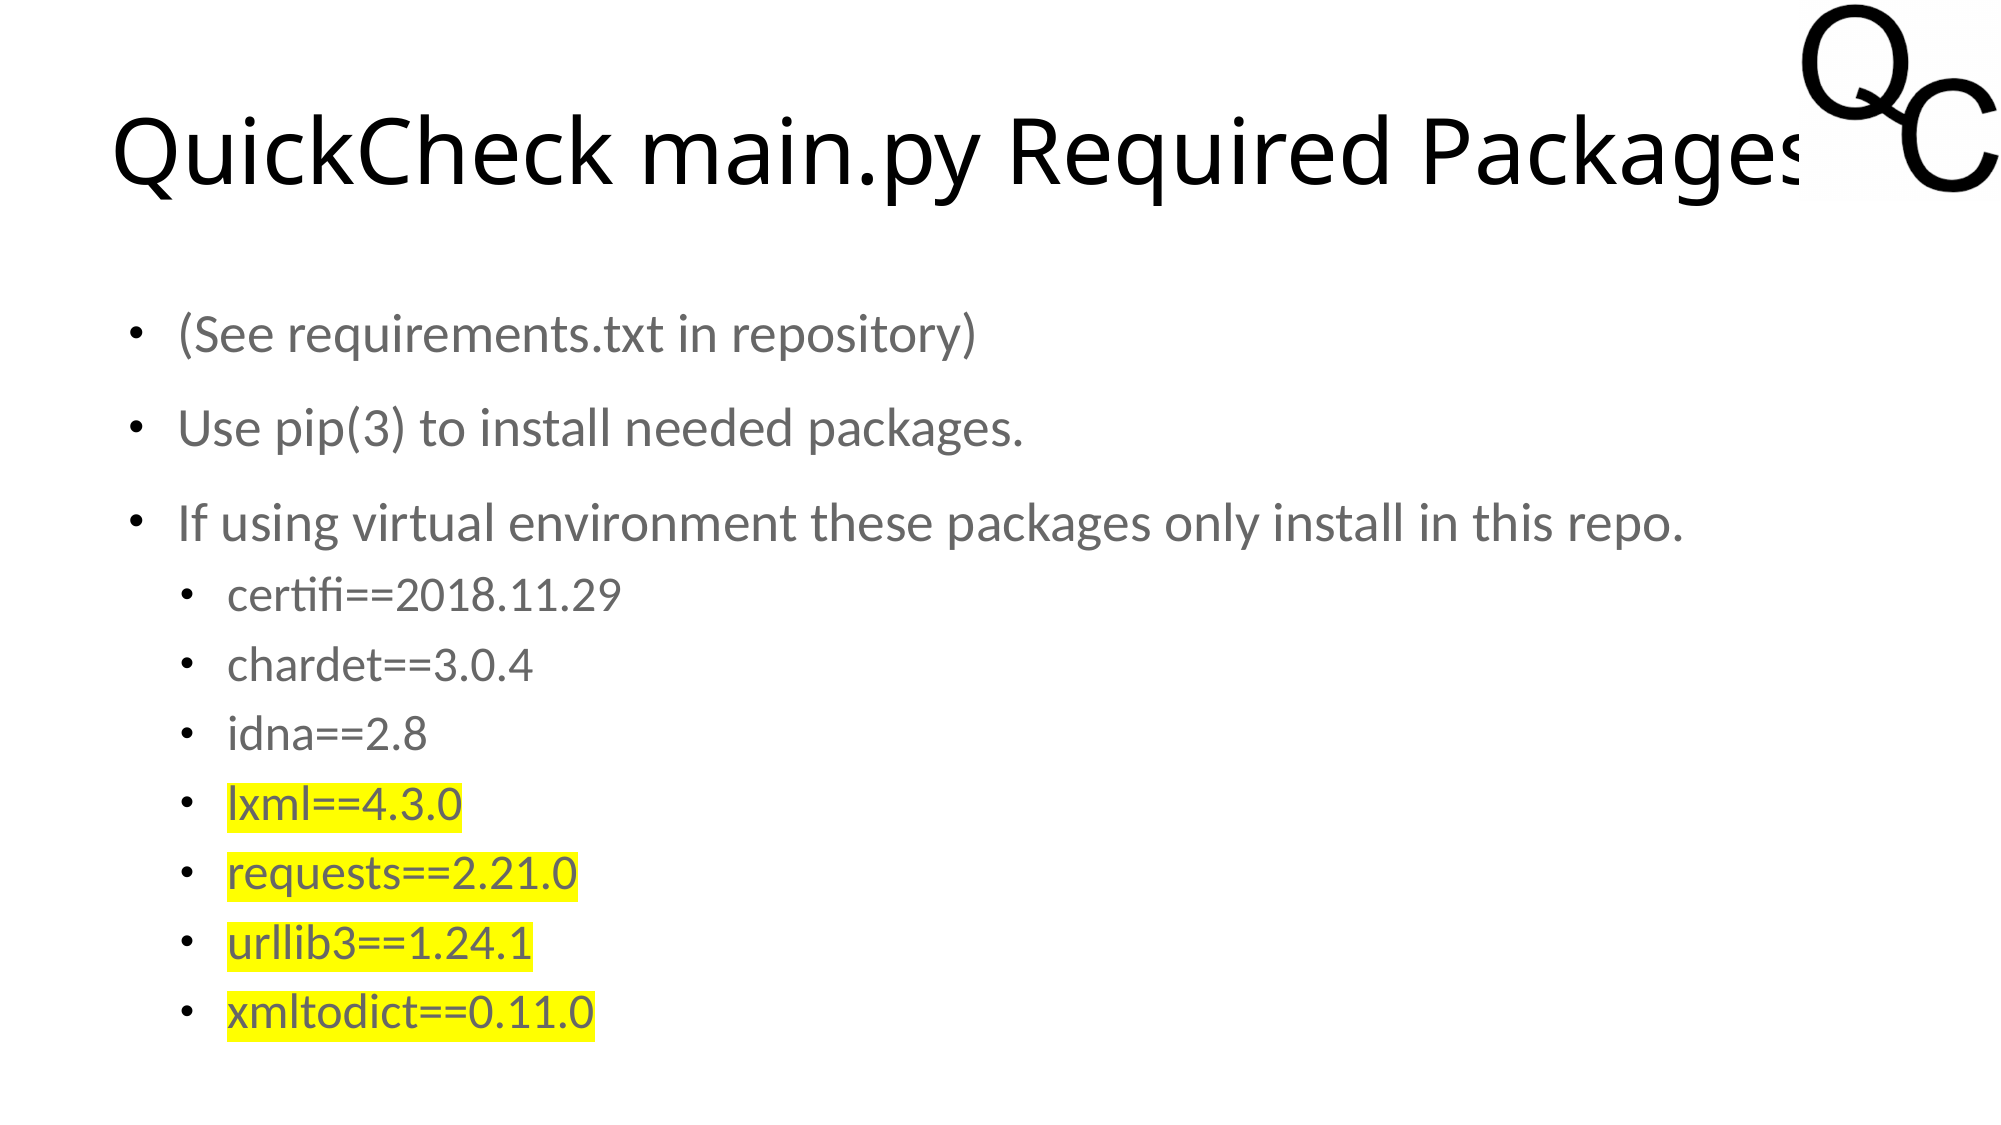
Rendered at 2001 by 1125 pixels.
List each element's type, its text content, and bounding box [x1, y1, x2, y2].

picture [1799, 0, 2000, 201]
list (See requirements.txt in repository) Use pip(3) to install needed packages. If using virtual environment these packages only install in this repo. certifi==2018.11.29 chardet==3.0.4 idna==2.8 lxml==4.3.0 requests==2.21.0 urllib3==1.24.1 xmltodict==0.11.0 [101, 294, 1912, 1082]
title QuickCheck main.py Required Packages [95, 74, 1922, 235]
